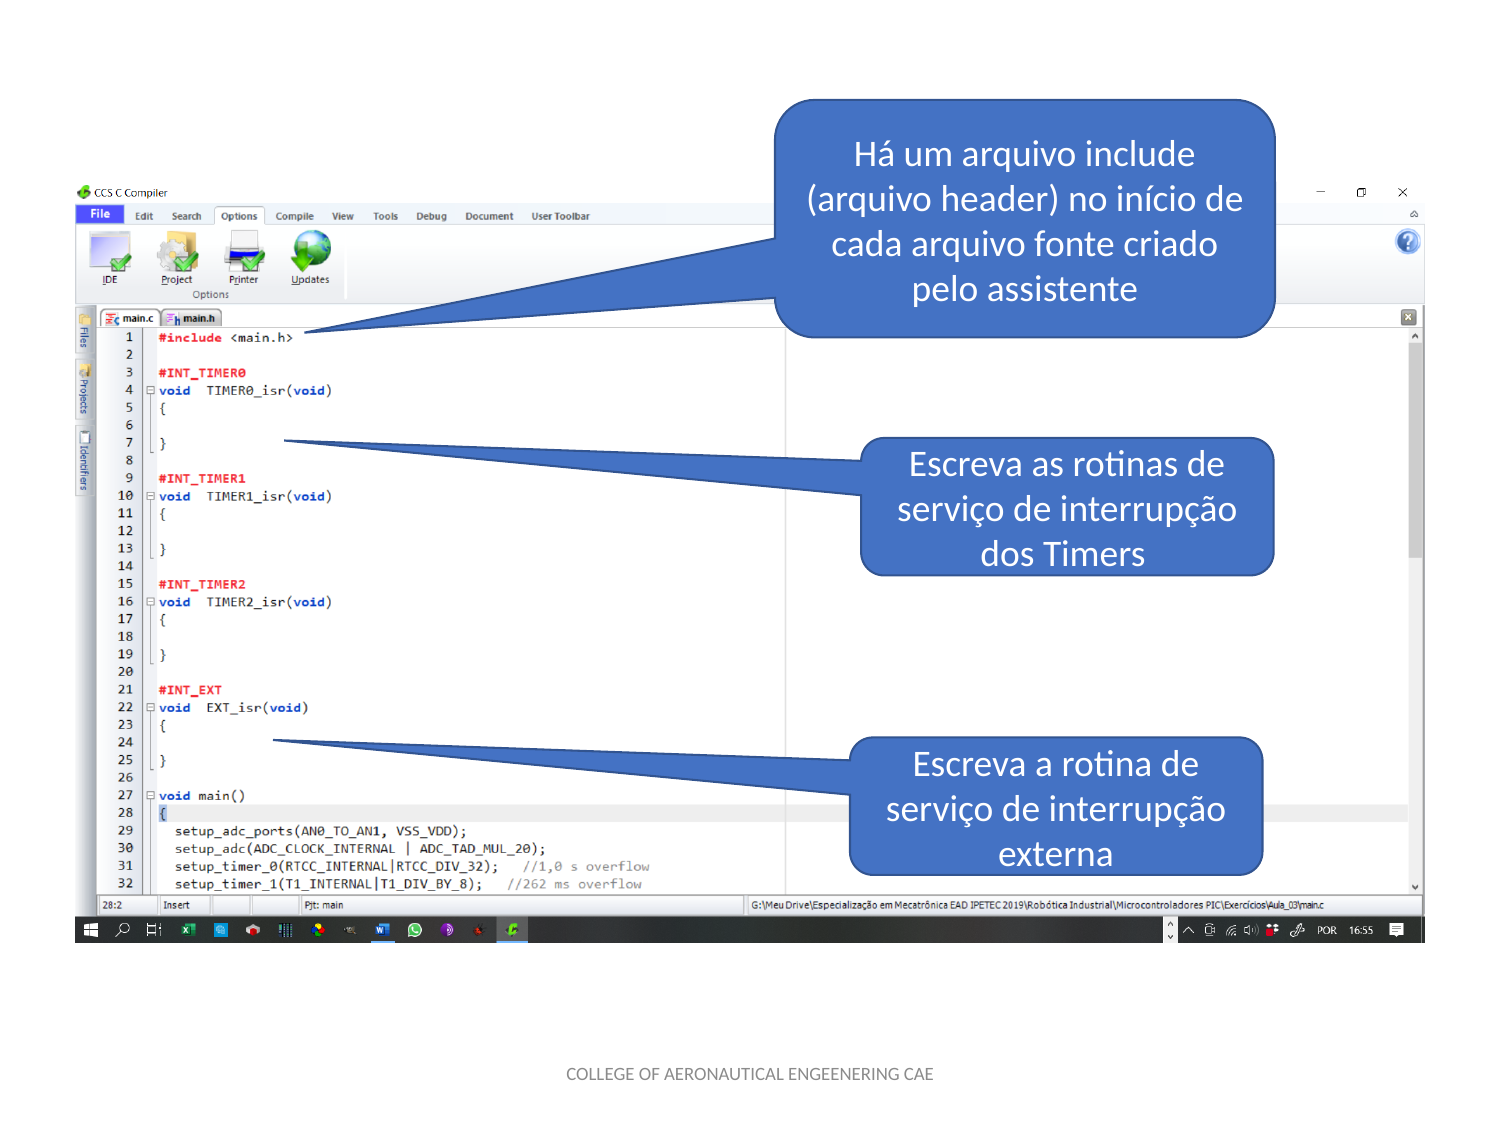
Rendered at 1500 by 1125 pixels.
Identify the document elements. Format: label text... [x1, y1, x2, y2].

footer COLLEGE OF AERONAUTICAL ENGEENERING CAE [496, 1042, 1004, 1103]
picture [74, 182, 1425, 943]
text_box Há um arquivo include (arquivo header) no início de cada arquivo fonte criado pelo assistente [773, 98, 1277, 182]
